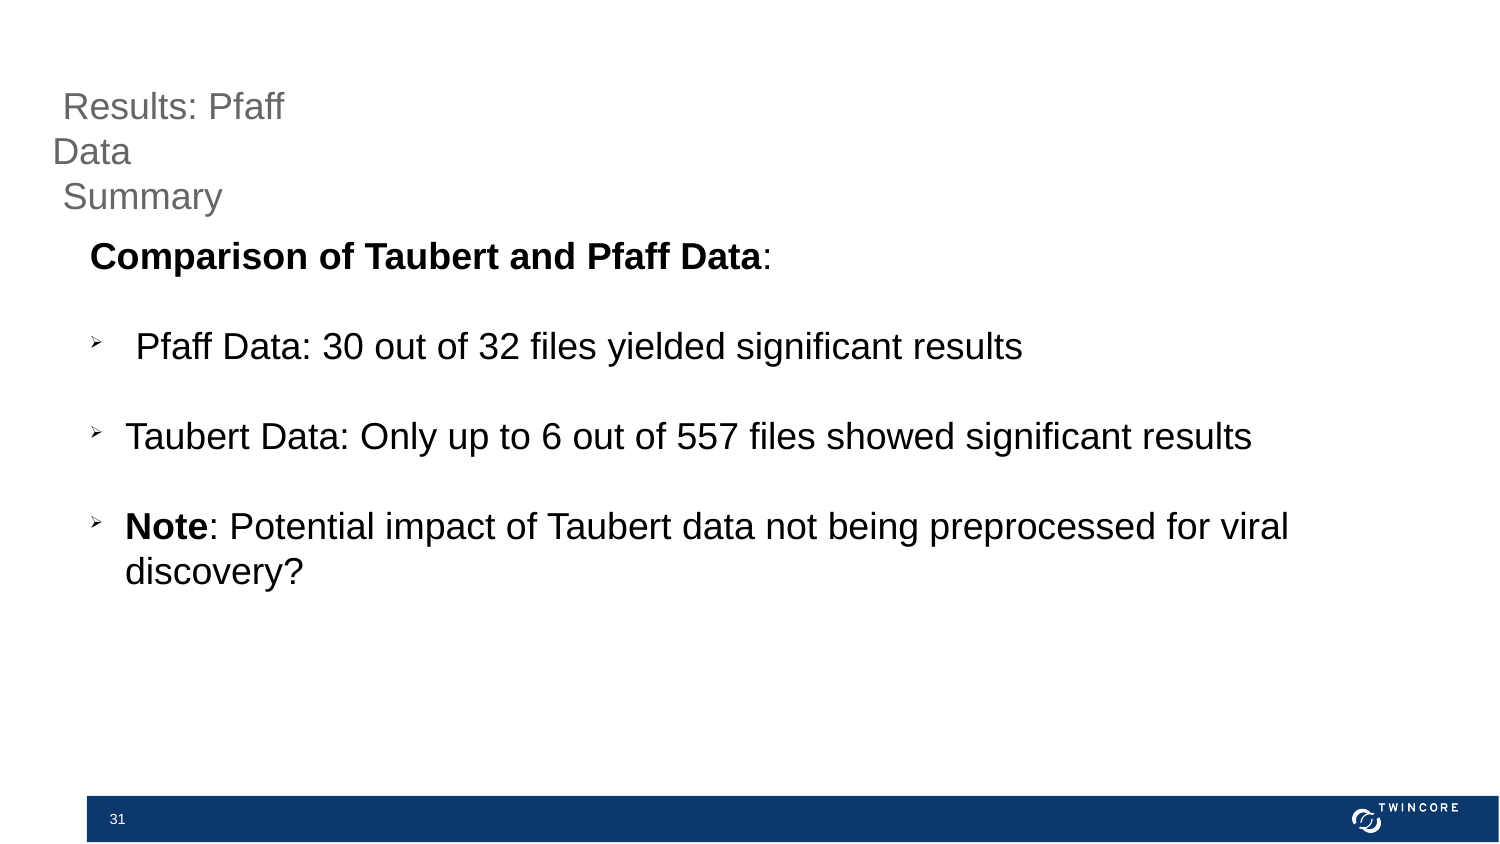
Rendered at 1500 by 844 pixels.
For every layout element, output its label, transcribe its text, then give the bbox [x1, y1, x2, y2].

text_box Results: Pfaff Data Summary [37, 74, 390, 174]
text_box Comparison of Taubert and Pfaff Data: Pfaff Data: 30 out of 32 files yielded significant results Taubert Data: Only up to 6 out of 557 files showed significant results Note: Potential impact of Taubert data not being preprocessed for viral discovery? [75, 224, 1350, 576]
picture [1352, 803, 1458, 833]
